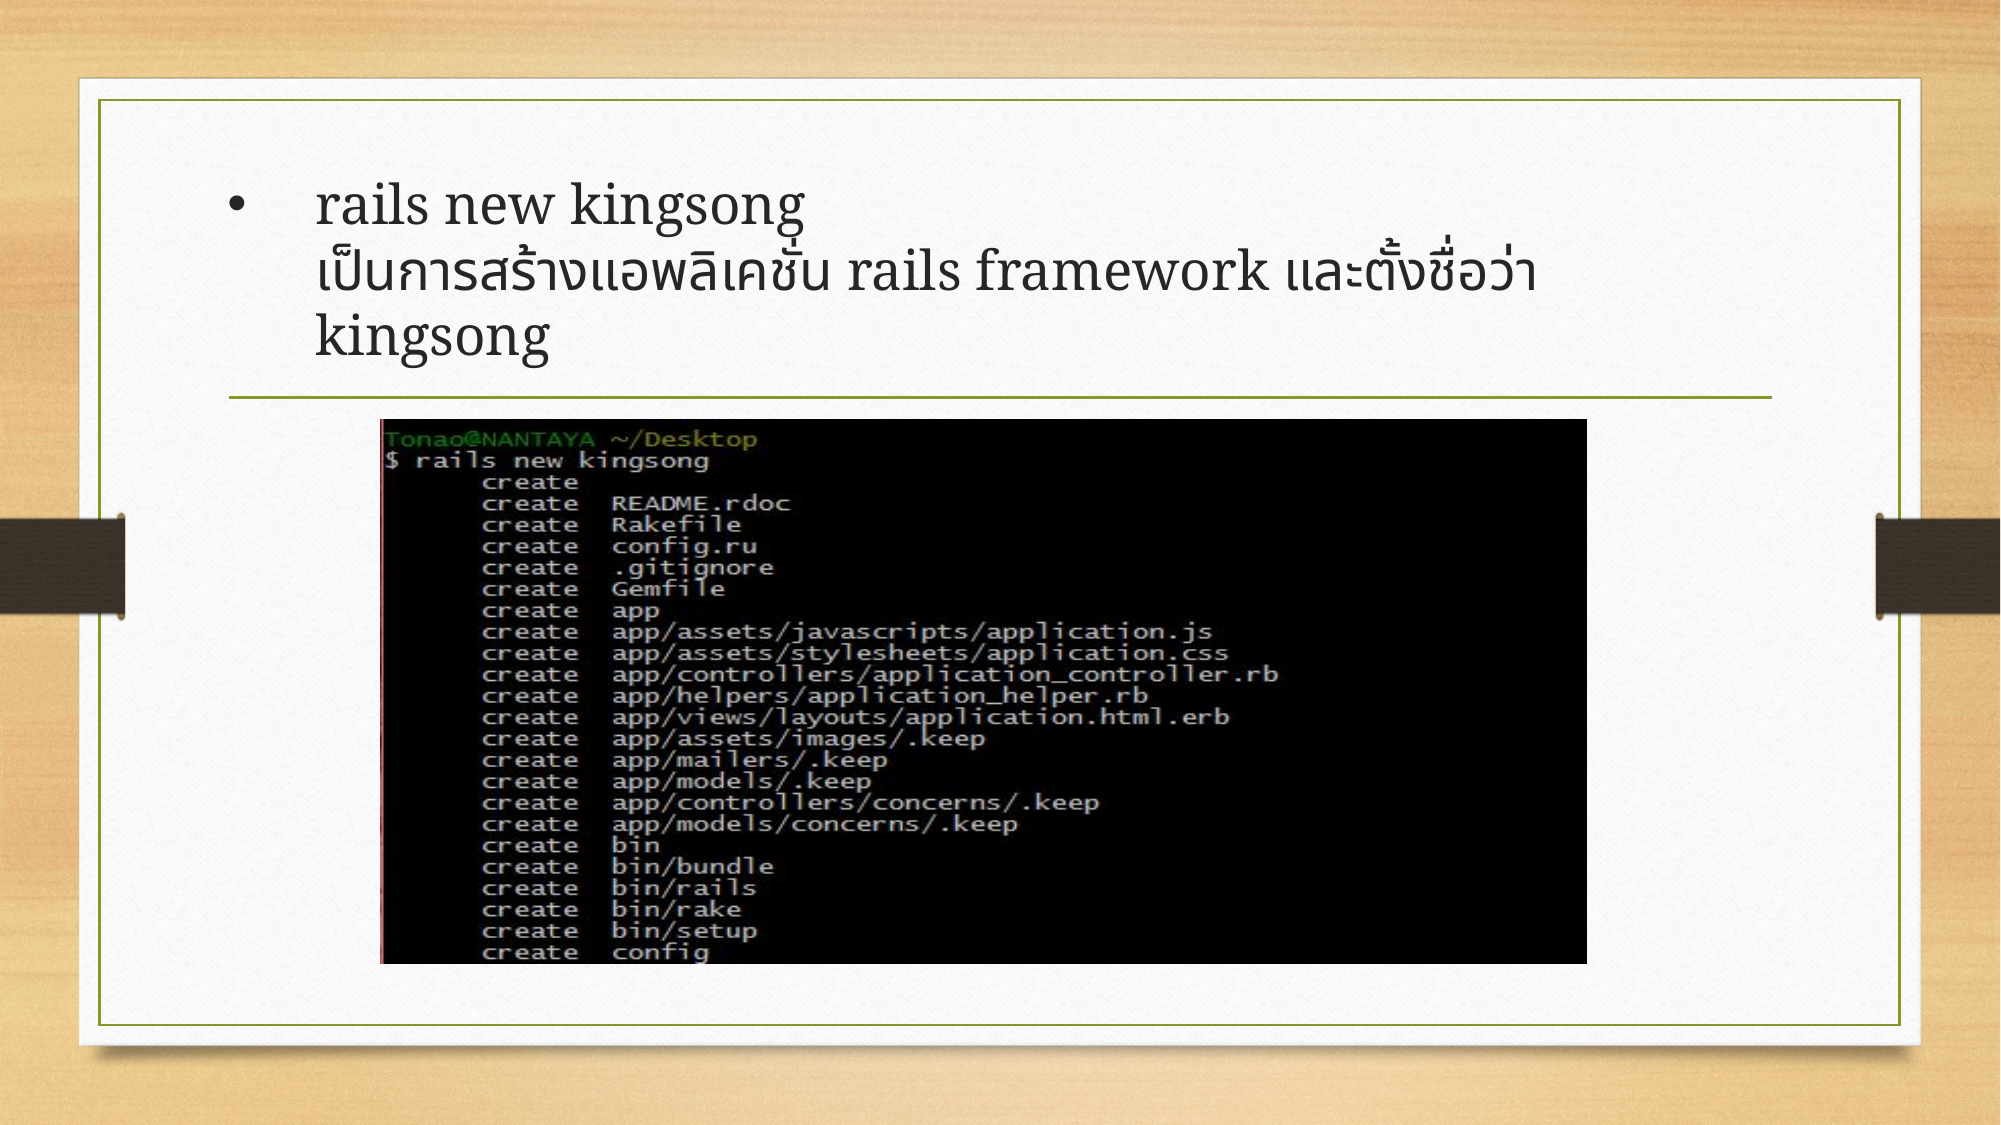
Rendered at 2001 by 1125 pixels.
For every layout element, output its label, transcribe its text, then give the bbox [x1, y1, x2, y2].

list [380, 419, 1588, 964]
picture [0, 0, 2001, 1125]
title rails new kingsong เป็นการสร้างแอพลิเคชั่น rails framework และตั้งชื่อว่า kingsong [212, 161, 1788, 375]
